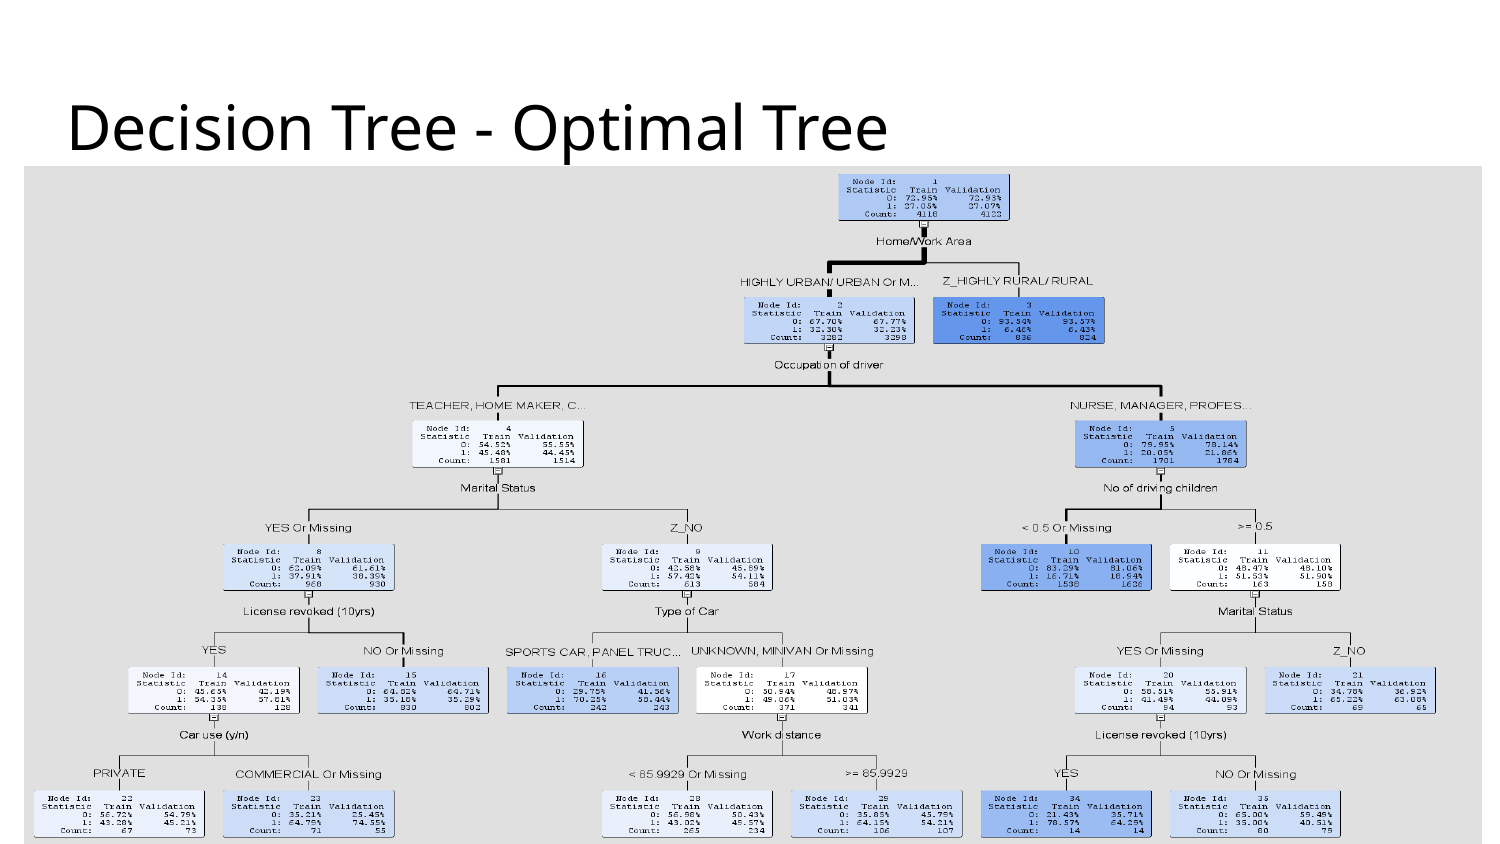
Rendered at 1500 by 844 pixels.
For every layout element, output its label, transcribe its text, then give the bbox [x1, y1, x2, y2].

title Decision Tree - Optimal Tree [51, 72, 1449, 165]
picture [24, 166, 1482, 844]
